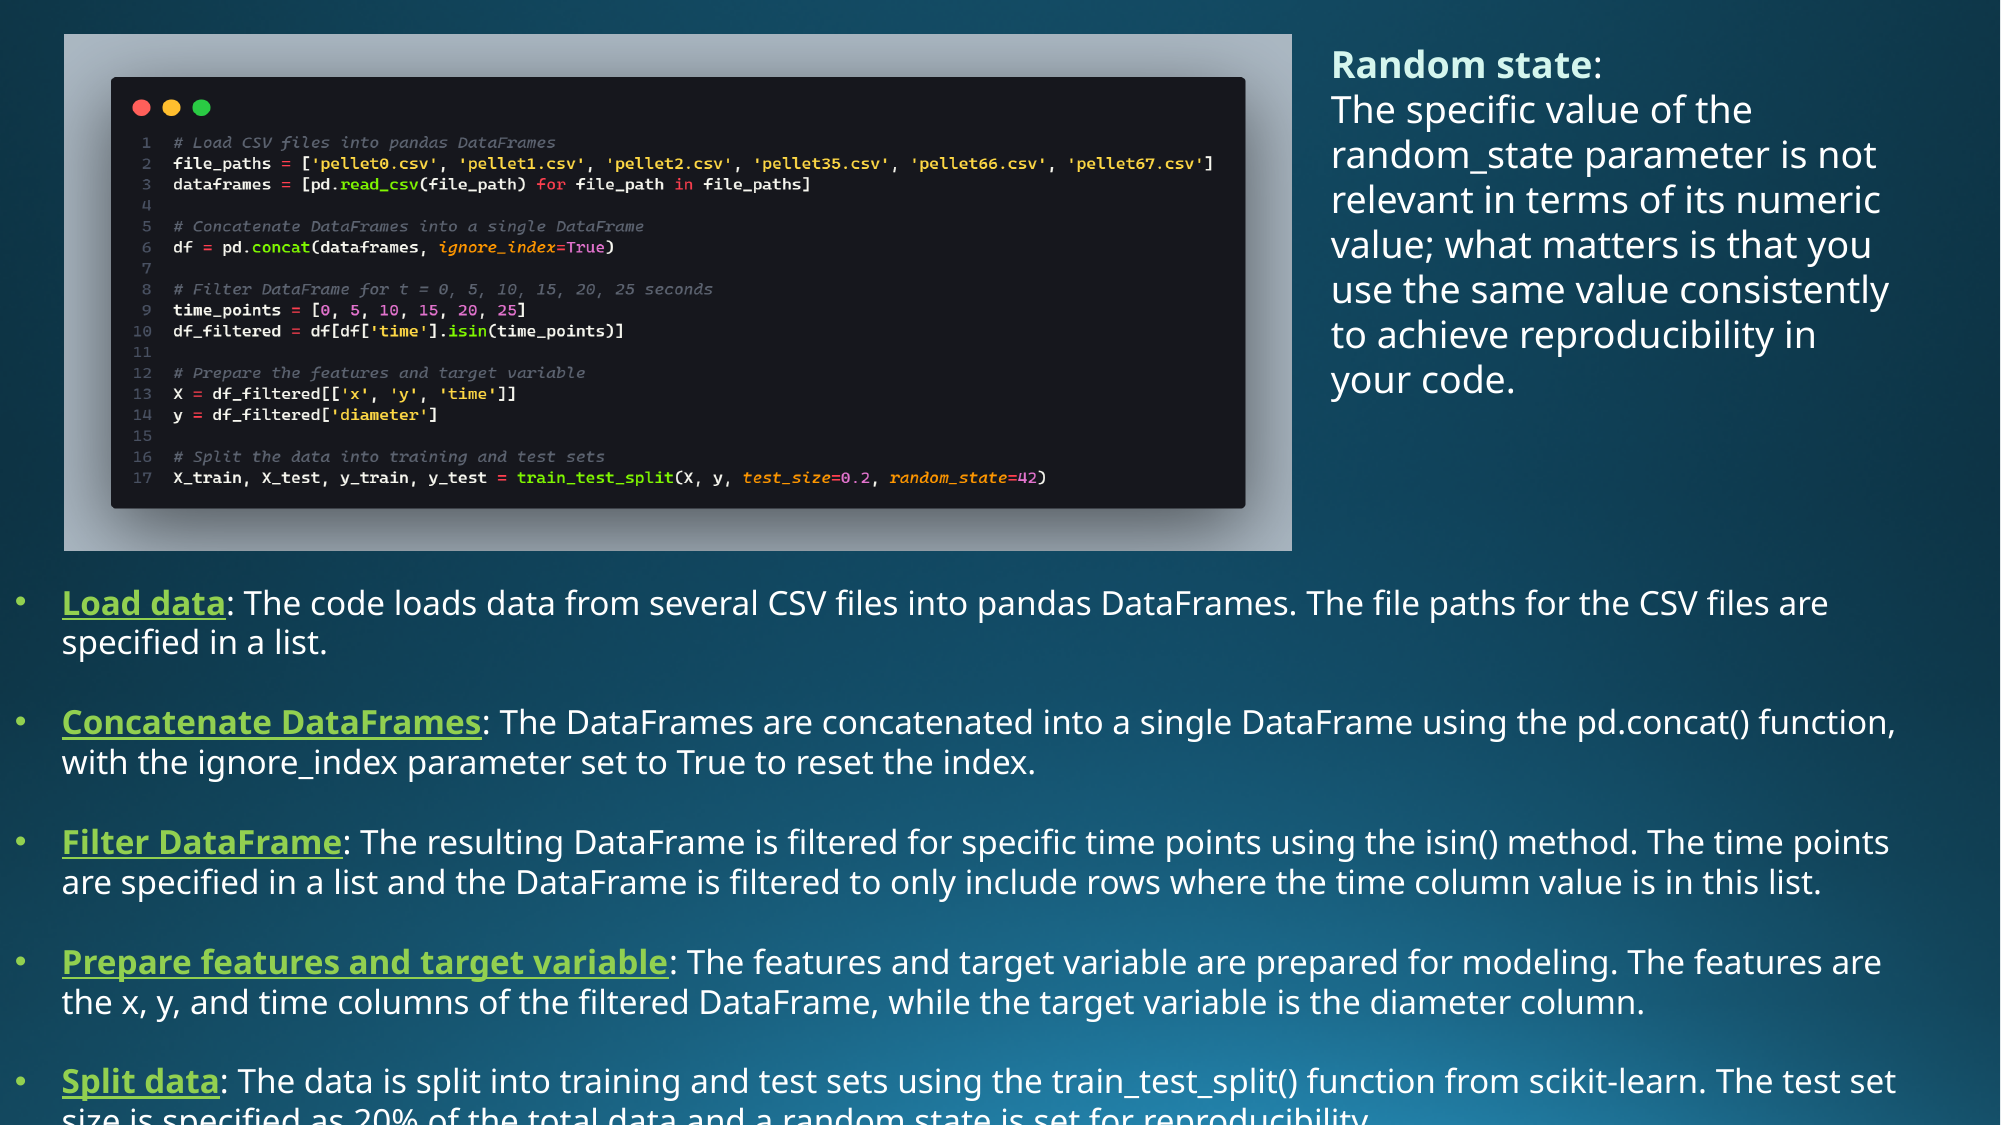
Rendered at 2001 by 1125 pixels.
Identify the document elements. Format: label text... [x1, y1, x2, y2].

text_box Random state: The specific value of the random_state parameter is not relevant in terms of its numeric value; what matters is that you use the same value consistently to achieve reproducibility in your code. [1316, 34, 1921, 409]
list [64, 33, 1292, 551]
picture [0, 0, 2001, 1125]
text_box Load data: The code loads data from several CSV files into pandas DataFrames. The file paths for the CSV files are specified in a list. Concatenate DataFrames: The DataFrames are concatenated into a single DataFrame using the pd.concat() function, with the ignore_index parameter set to True to reset the index. Filter DataFrame: The resulting DataFrame is filtered for specific time points using the isin() method. The time points are specified in a list and the DataFrame is filtered to only include rows where the time column value is in this list. Prepare features and target variable: The features and target variable are prepared for modeling. The features are the x, y, and time columns of the filtered DataFrame, while the target variable is the diameter column. Split data: The data is split into training and test sets using the train_test_split() function from scikit-learn. The test set size is specified as 20% of the total data and a random state is set for reproducibility. [0, 574, 1946, 1125]
